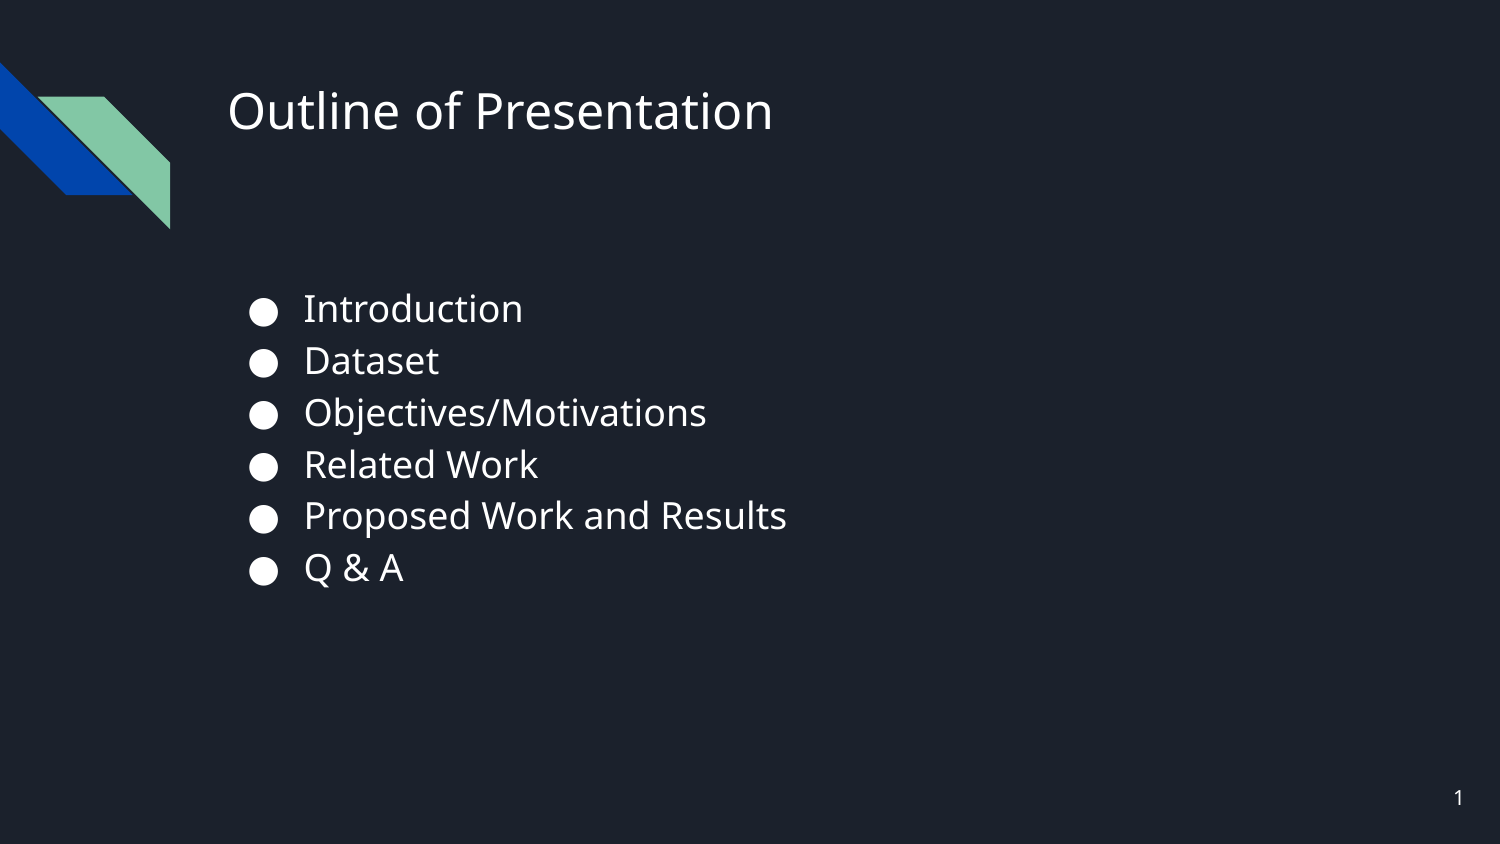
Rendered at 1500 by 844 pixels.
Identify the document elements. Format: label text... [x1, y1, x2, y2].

title Outline of Presentation [212, 64, 1368, 215]
list Introduction Dataset Objectives/Motivations Related Work Proposed Work and Results Q & A [213, 263, 1367, 663]
slide_number 1 [1389, 764, 1480, 830]
